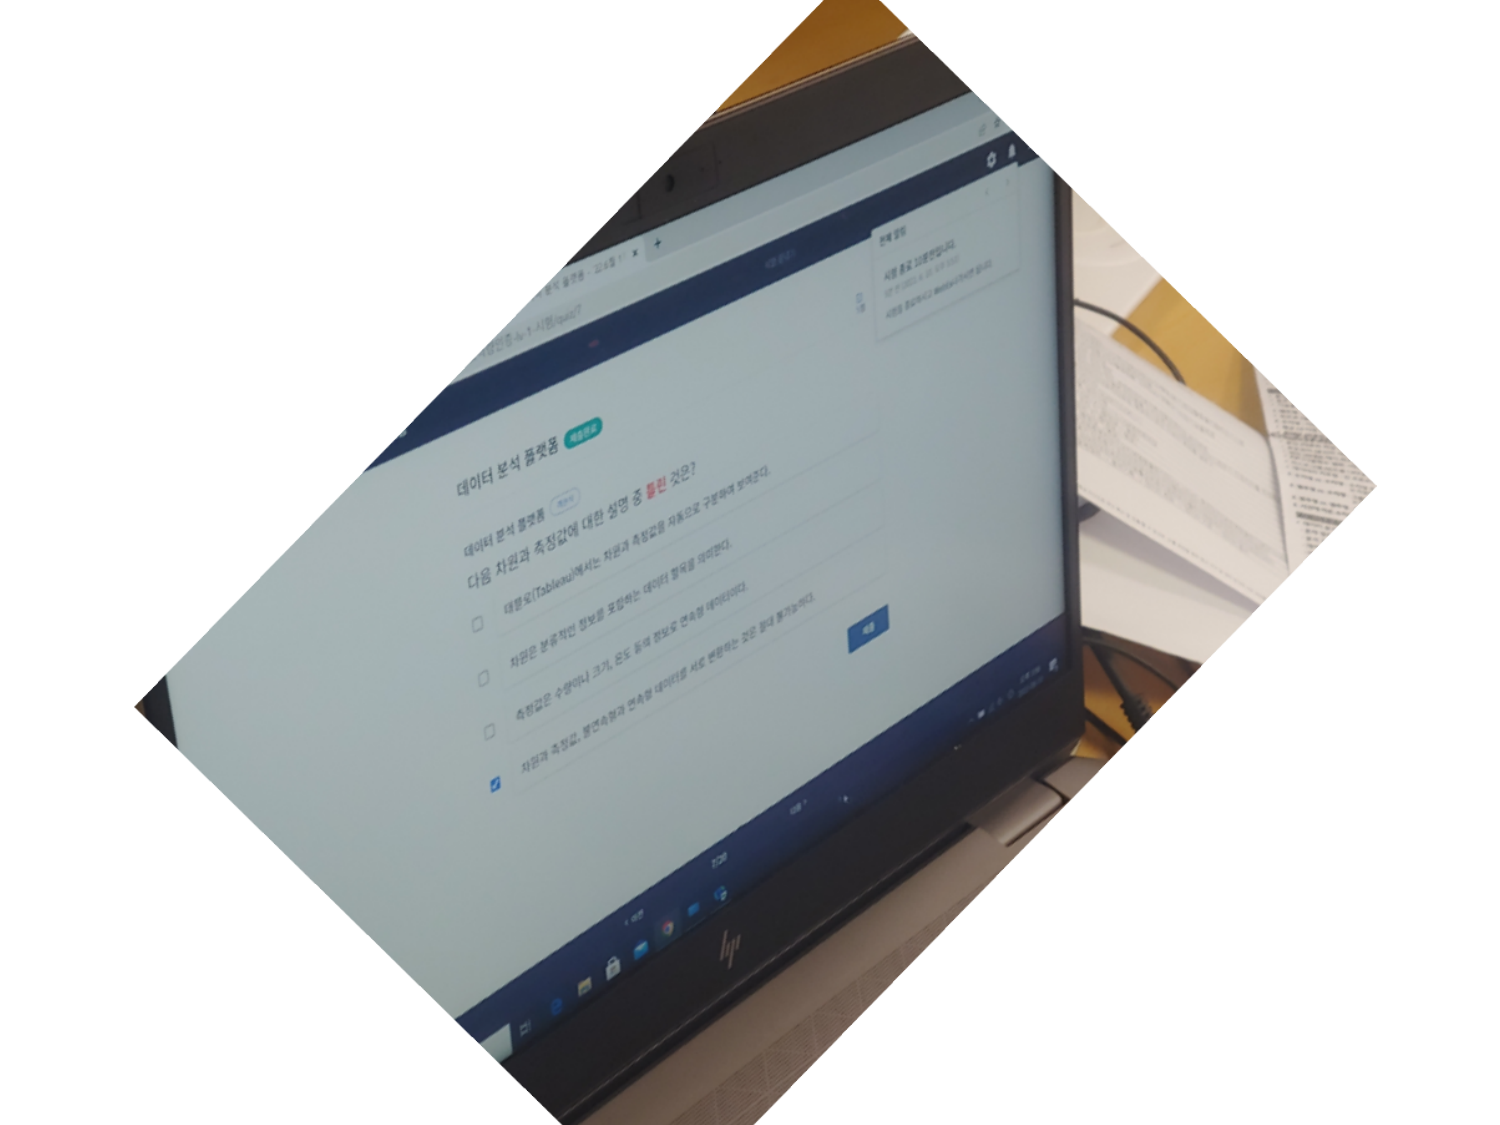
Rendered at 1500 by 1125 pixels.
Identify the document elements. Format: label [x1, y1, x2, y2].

picture [136, 0, 1375, 1125]
